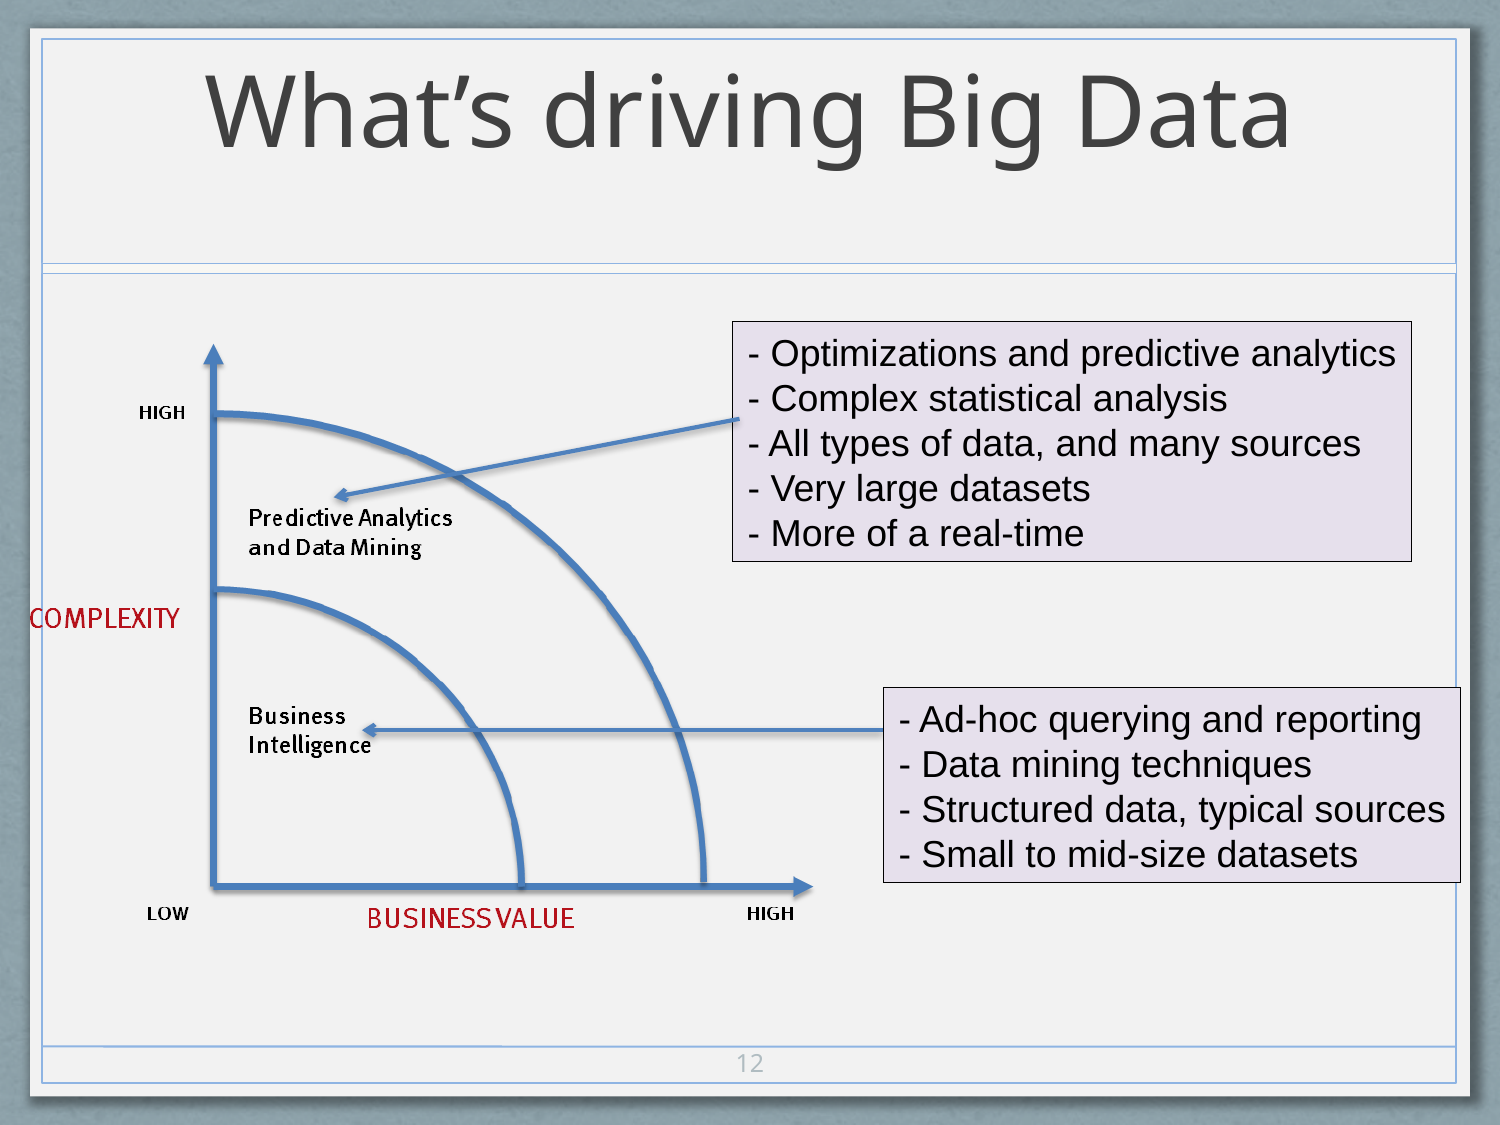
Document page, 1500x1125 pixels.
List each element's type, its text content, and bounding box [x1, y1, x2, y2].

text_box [333, 321, 1406, 565]
text_box What’s driving Big Data [147, 39, 1353, 260]
text_box 12 [687, 1042, 813, 1088]
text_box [361, 687, 1461, 885]
picture [0, 0, 1500, 1125]
